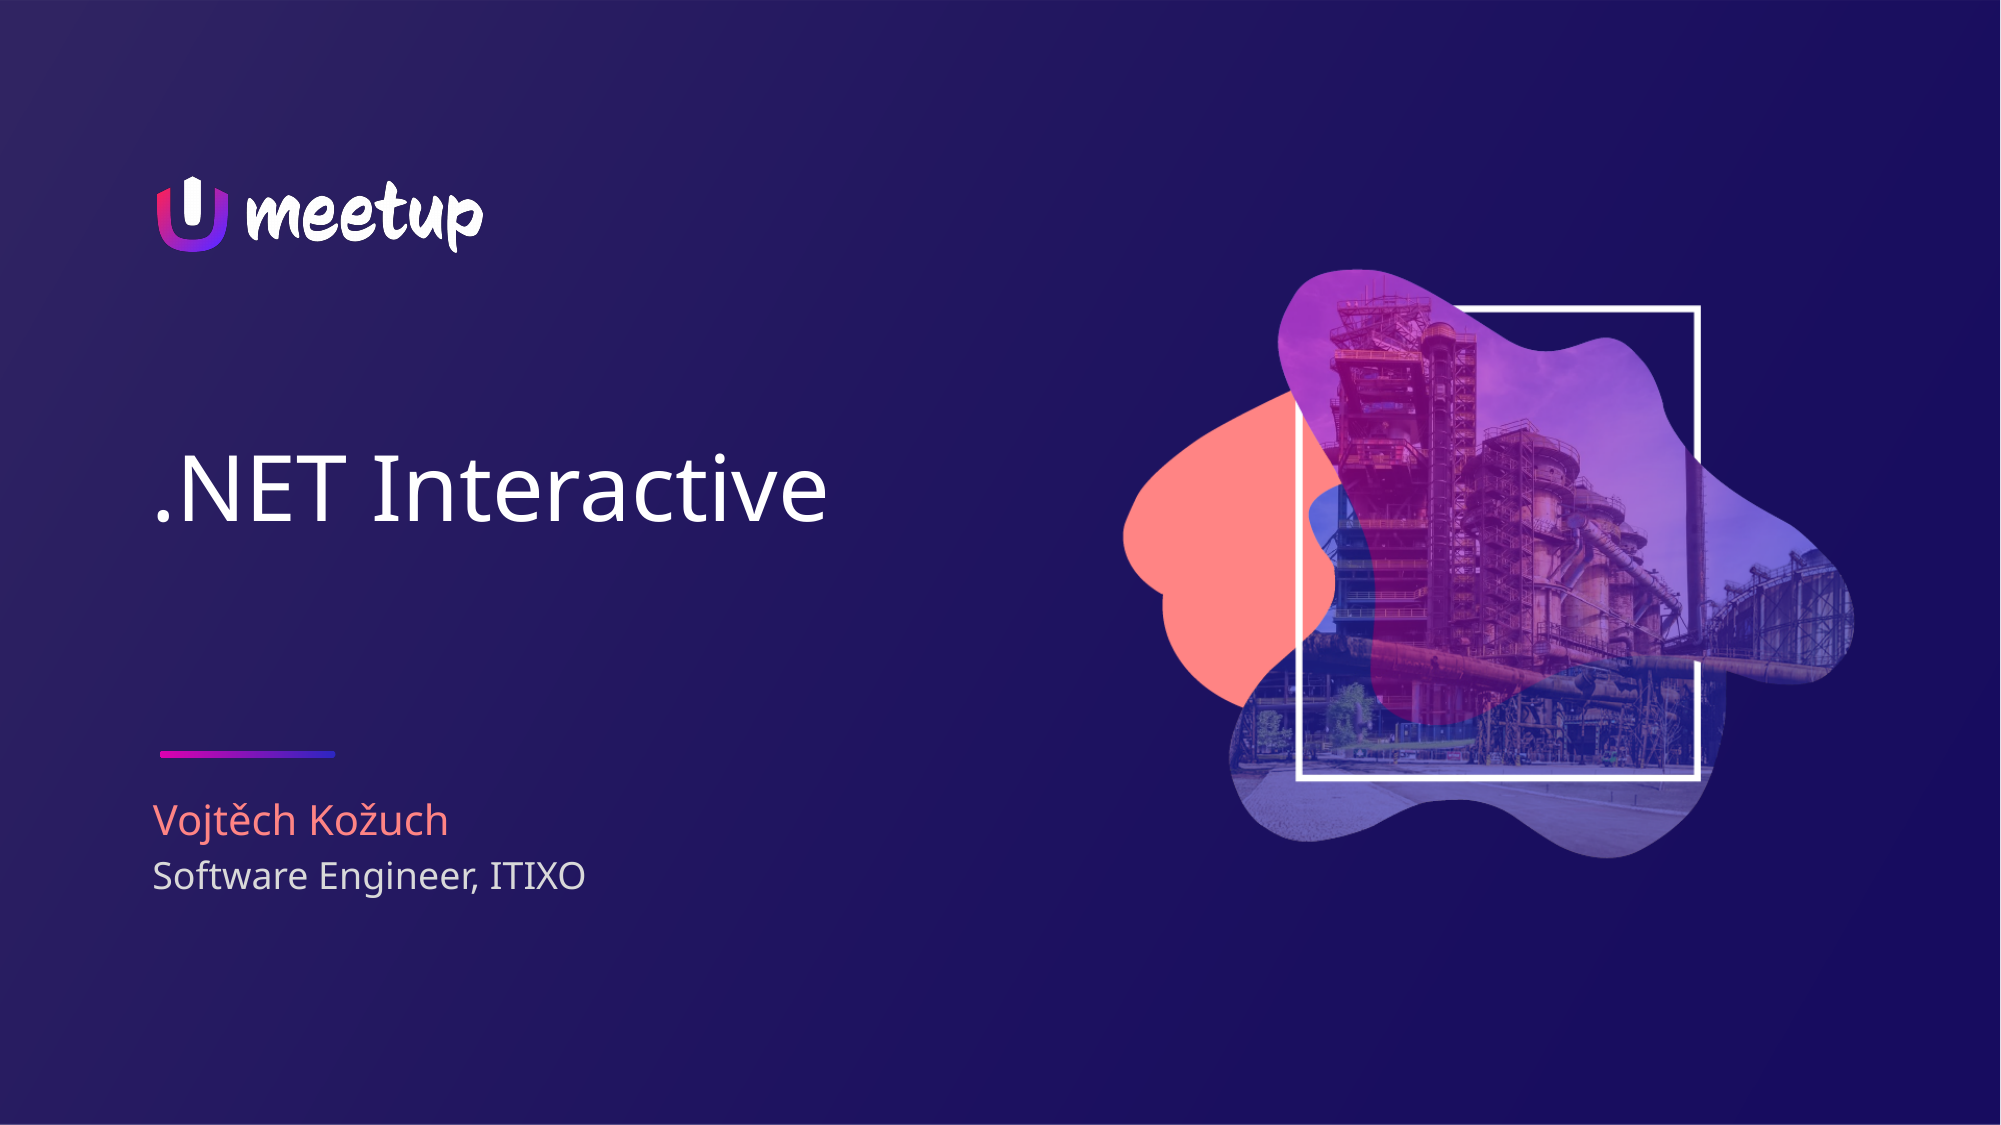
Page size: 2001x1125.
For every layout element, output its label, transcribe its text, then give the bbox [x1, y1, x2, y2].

title .NET Interactive [136, 421, 1028, 563]
list Software Engineer, ITIXO [137, 847, 1028, 908]
list Vojtěch Kožuch [138, 781, 1028, 847]
picture [0, 0, 2001, 1125]
